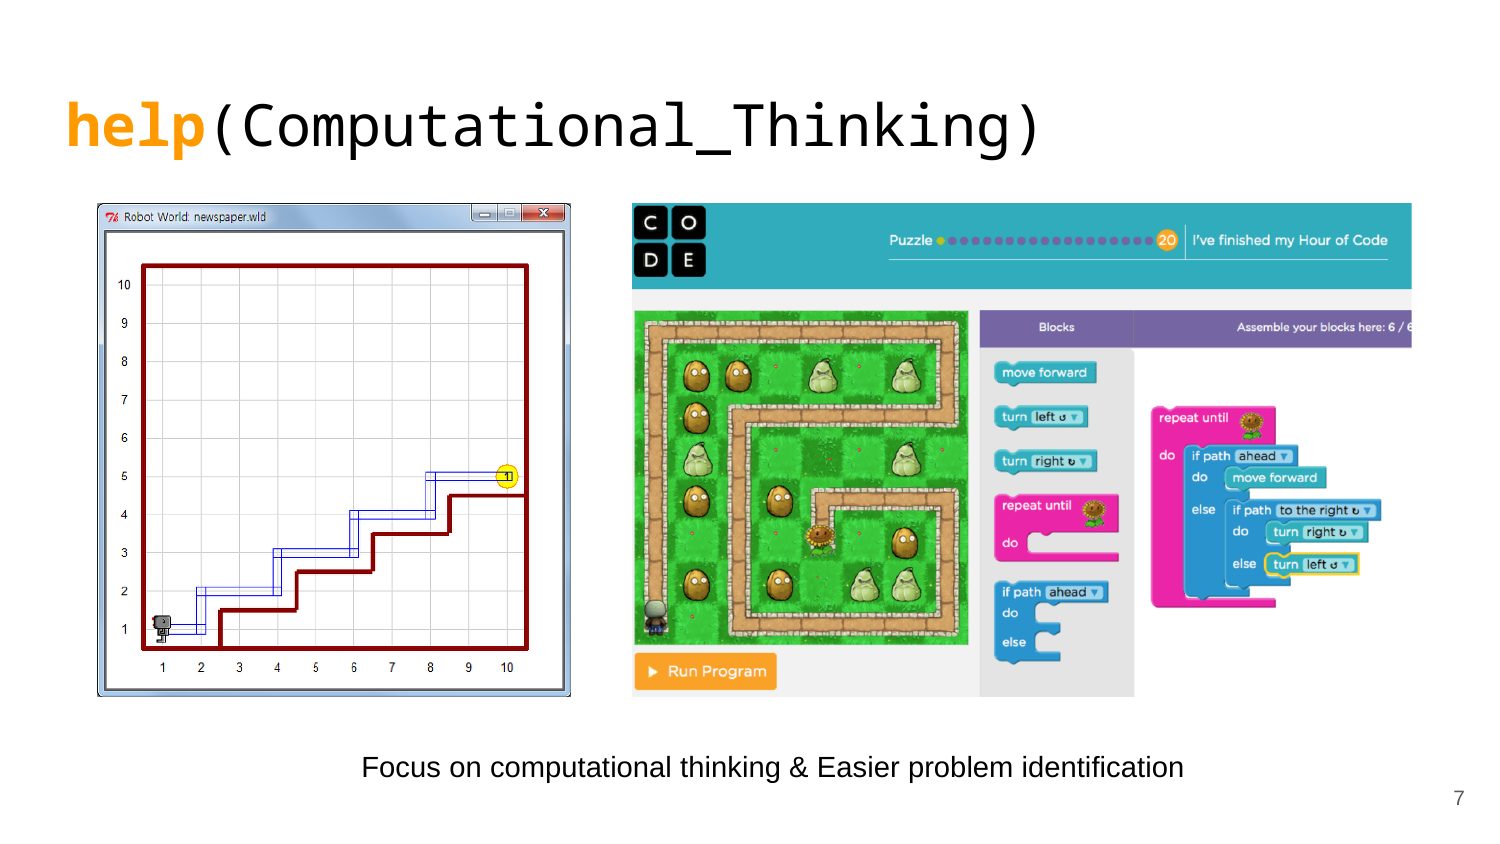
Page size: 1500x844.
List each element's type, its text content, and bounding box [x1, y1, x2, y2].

slide_number ‹#› [1389, 764, 1480, 830]
picture [631, 203, 1412, 697]
picture [97, 203, 571, 697]
text_box Focus on computational thinking & Easier problem identification [291, 733, 1257, 798]
title help(Computational_Thinking) [51, 72, 1449, 167]
